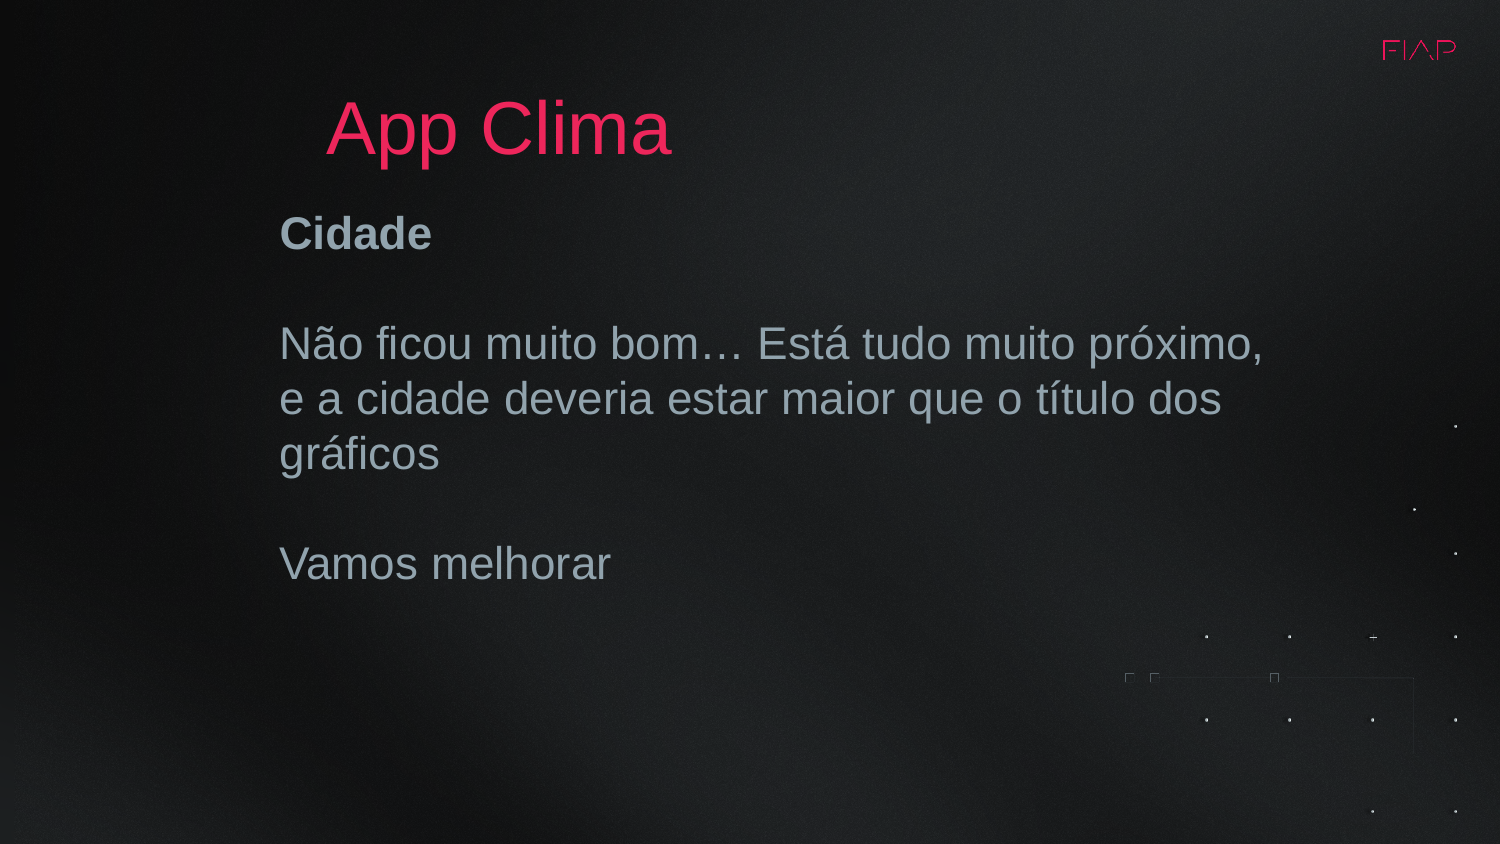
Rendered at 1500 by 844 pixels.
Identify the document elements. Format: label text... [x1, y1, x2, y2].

text_box App Clima [311, 72, 1126, 177]
picture [0, 0, 1500, 844]
text_box Cidade Não ficou muito bom… Está tudo muito próximo, e a cidade deveria estar maior que o título dos gráficos Vamos melhorar [264, 196, 1292, 651]
